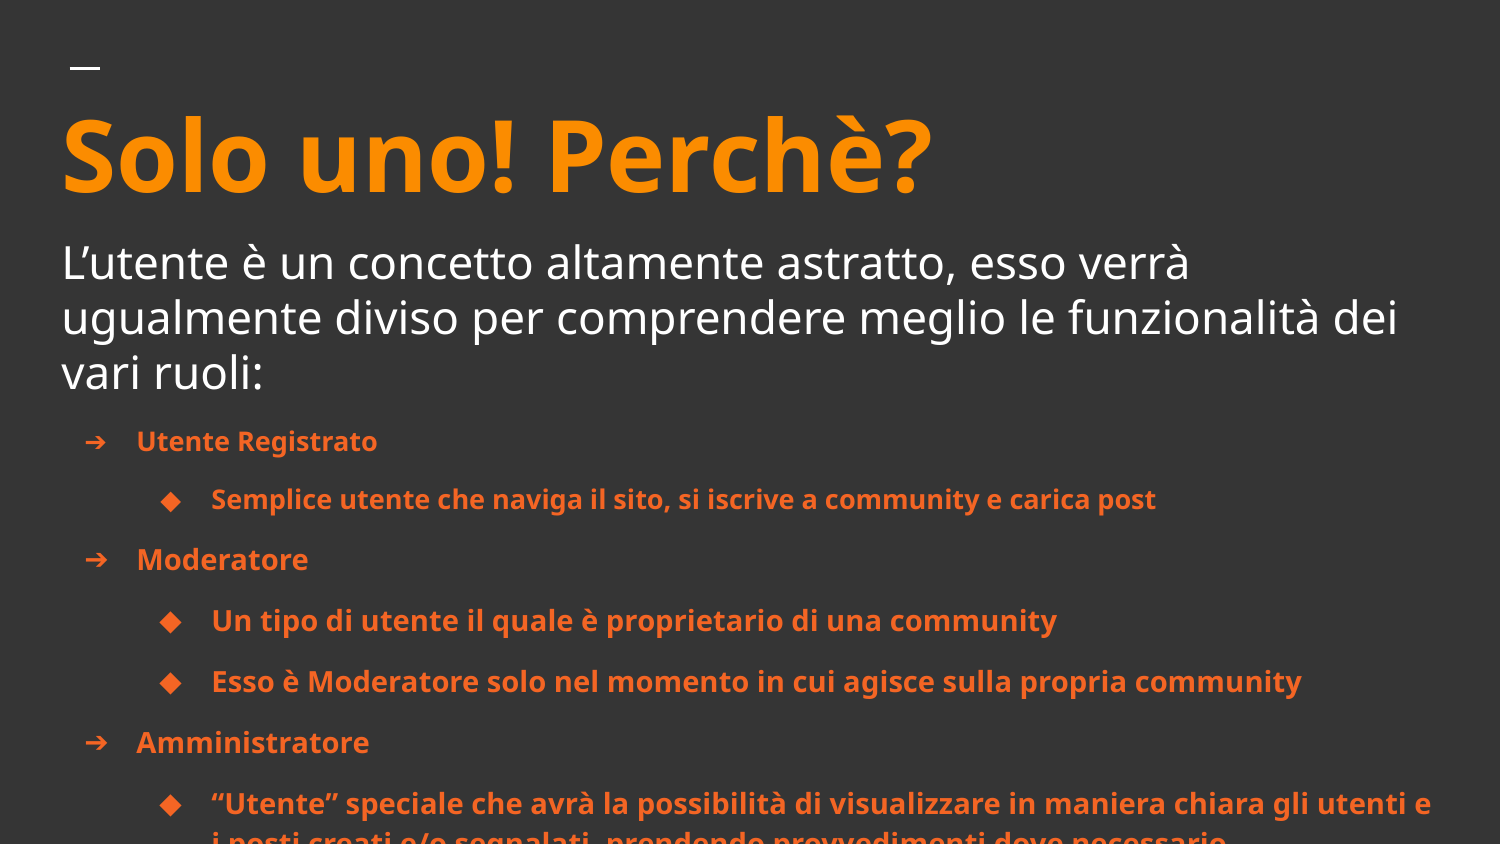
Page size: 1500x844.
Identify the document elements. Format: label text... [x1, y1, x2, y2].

title Solo uno! Perchè? L’utente è un concetto altamente astratto, esso verrà ugualmente diviso per comprendere meglio le funzionalità dei vari ruoli: Utente Registrato Semplice utente che naviga il sito, si iscrive a community e carica post Moderatore Un tipo di utente il quale è proprietario di una community Esso è Moderatore solo nel momento in cui agisce sulla propria community Amministratore “Utente” speciale che avrà la possibilità di visualizzare in maniera chiara gli utenti e i posti creati e/o segnalati, prendendo provvedimenti dove necessario. [46, 77, 1461, 746]
